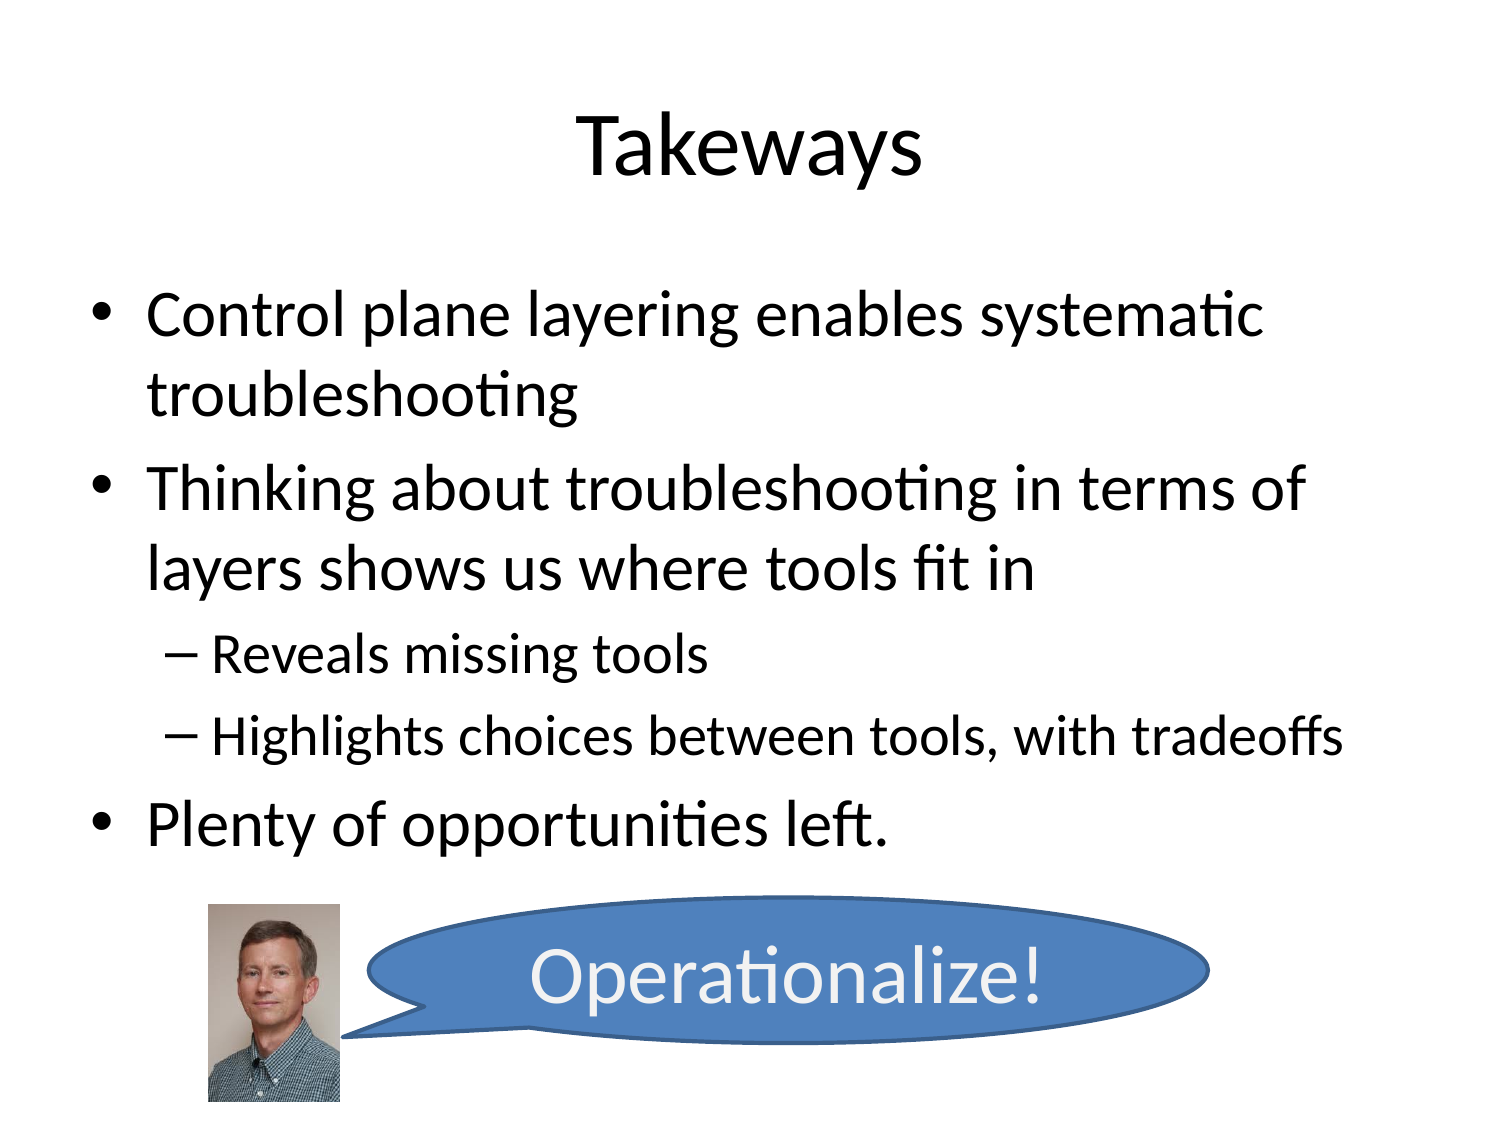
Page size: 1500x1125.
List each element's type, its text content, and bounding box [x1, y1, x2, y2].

title Takeways [75, 45, 1425, 233]
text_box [208, 897, 1209, 1102]
list Control plane layering enables systematic troubleshooting Thinking about troubleshooting in terms of layers shows us where tools fit in Reveals missing tools Highlights choices between tools, with tradeoffs Plenty of opportunities left. [75, 262, 1425, 1005]
